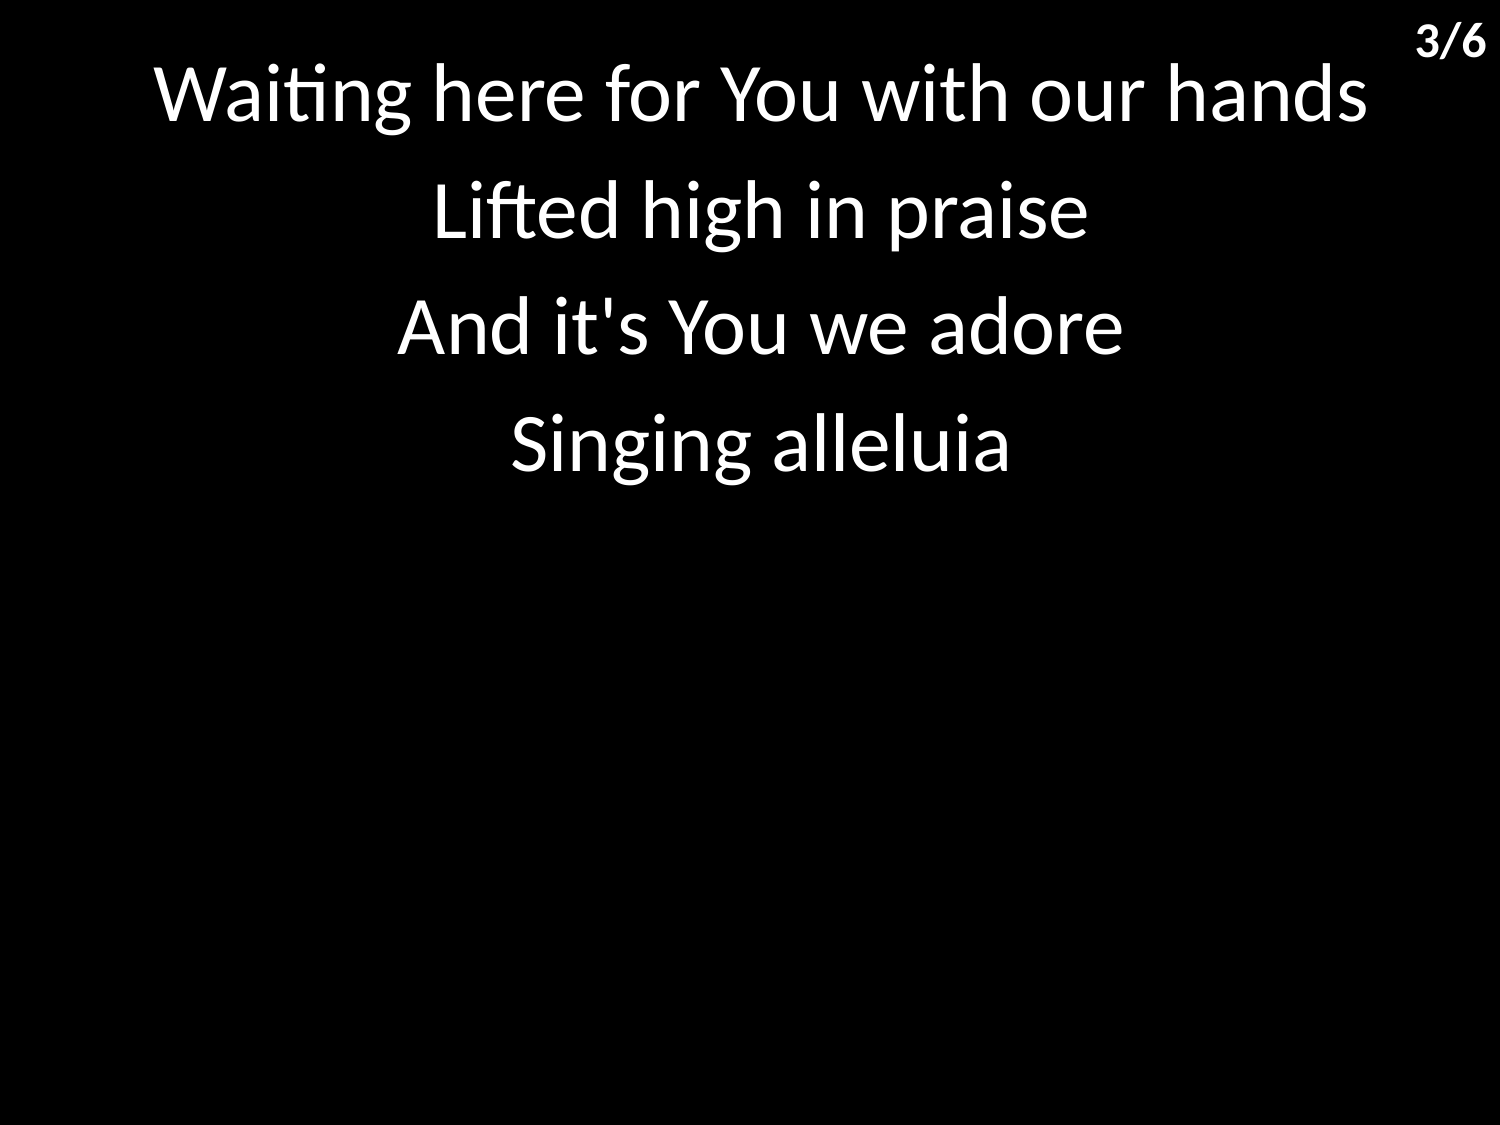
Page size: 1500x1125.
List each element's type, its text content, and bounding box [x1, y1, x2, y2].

text_box 3/6 [1399, 0, 1500, 75]
subtitle Waiting here for You with our hands Lifted high in praise And it's You we adore Singing alleluia [53, 30, 1471, 1094]
